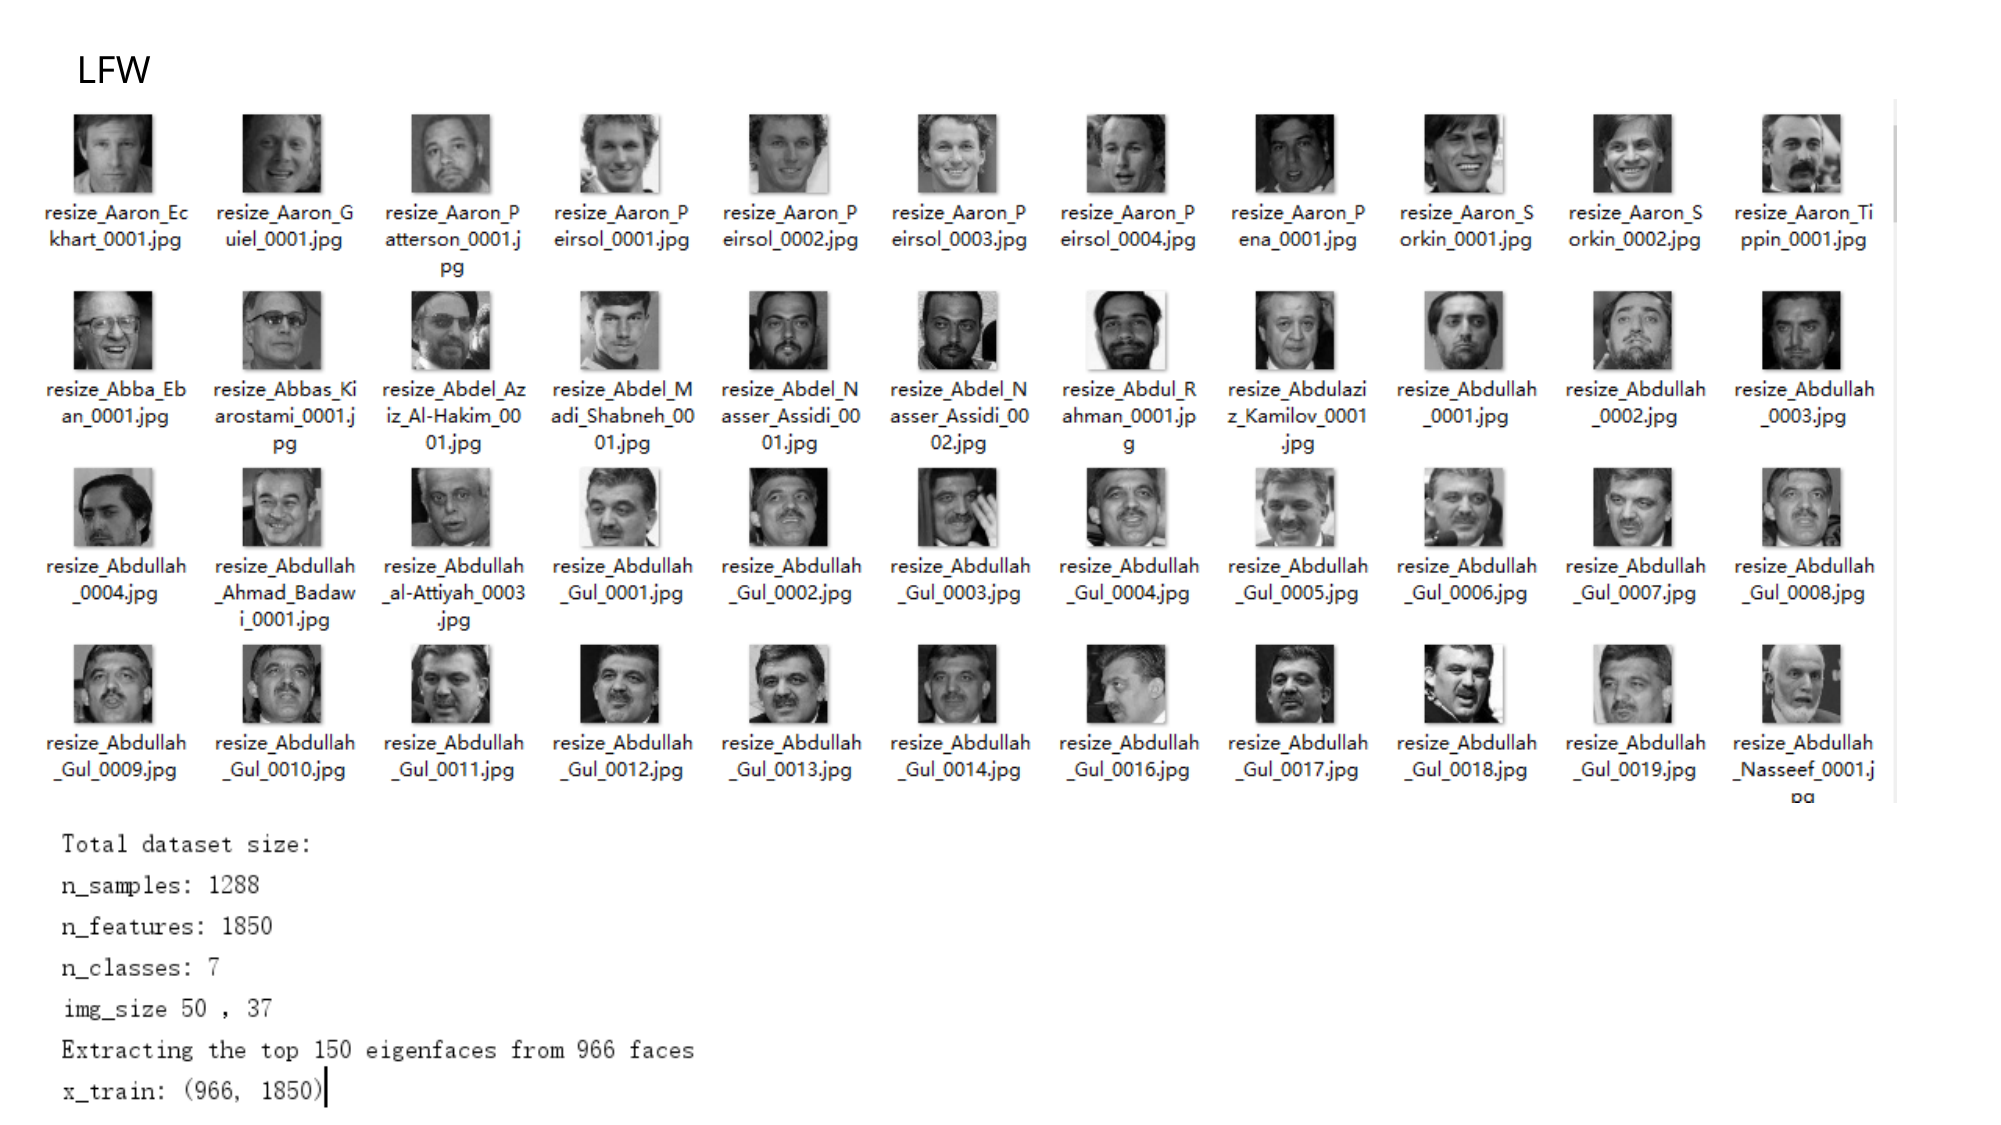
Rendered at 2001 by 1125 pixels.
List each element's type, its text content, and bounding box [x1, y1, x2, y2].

picture [32, 99, 1897, 803]
text_box LFW [61, 38, 655, 99]
picture [61, 826, 794, 1116]
